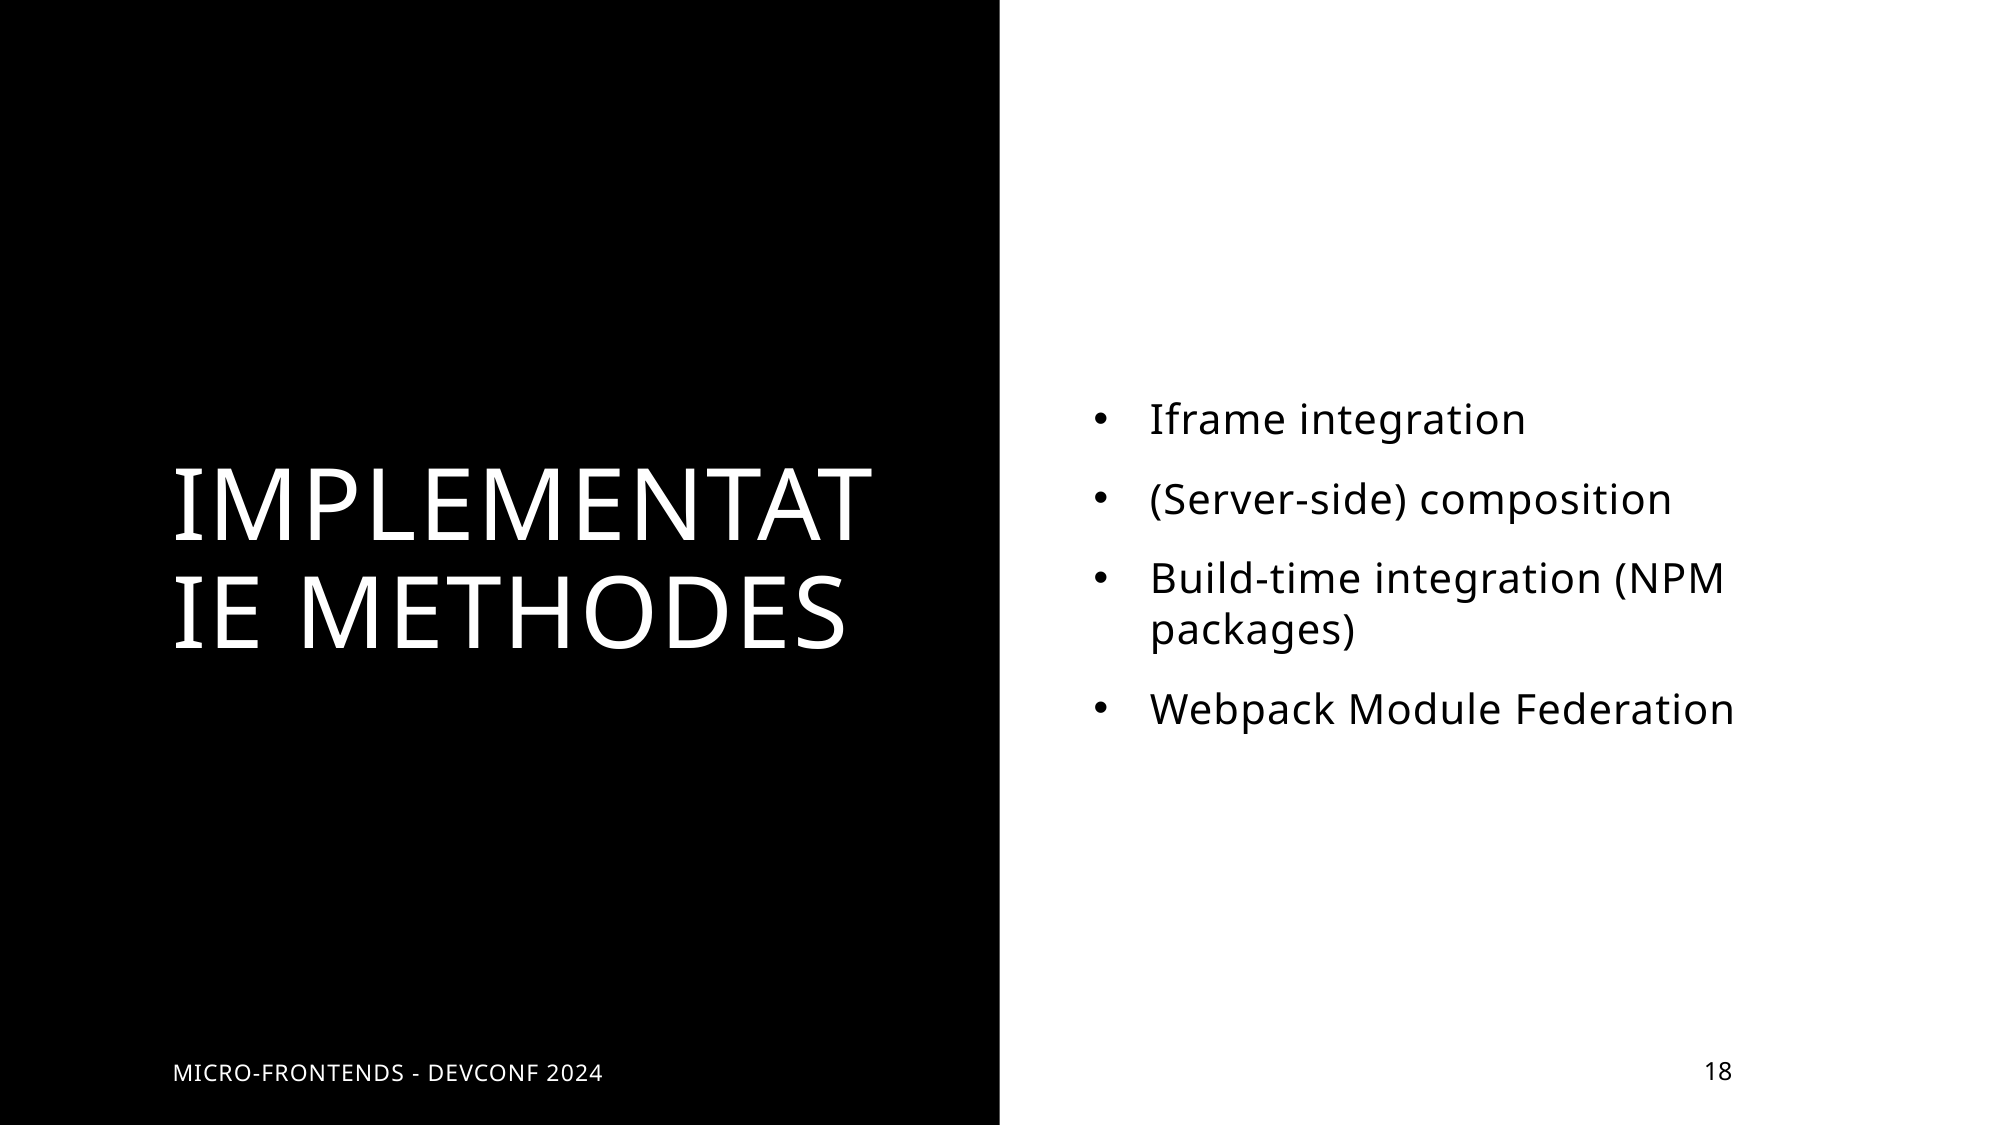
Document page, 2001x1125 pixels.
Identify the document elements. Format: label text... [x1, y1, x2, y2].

slide_number 18 [1688, 1042, 1842, 1103]
list Iframe integration (Server-side) composition Build-time integration (NPM packages) Webpack Module Federation [1078, 105, 1842, 1020]
title Implementatie methodes [157, 105, 917, 1020]
